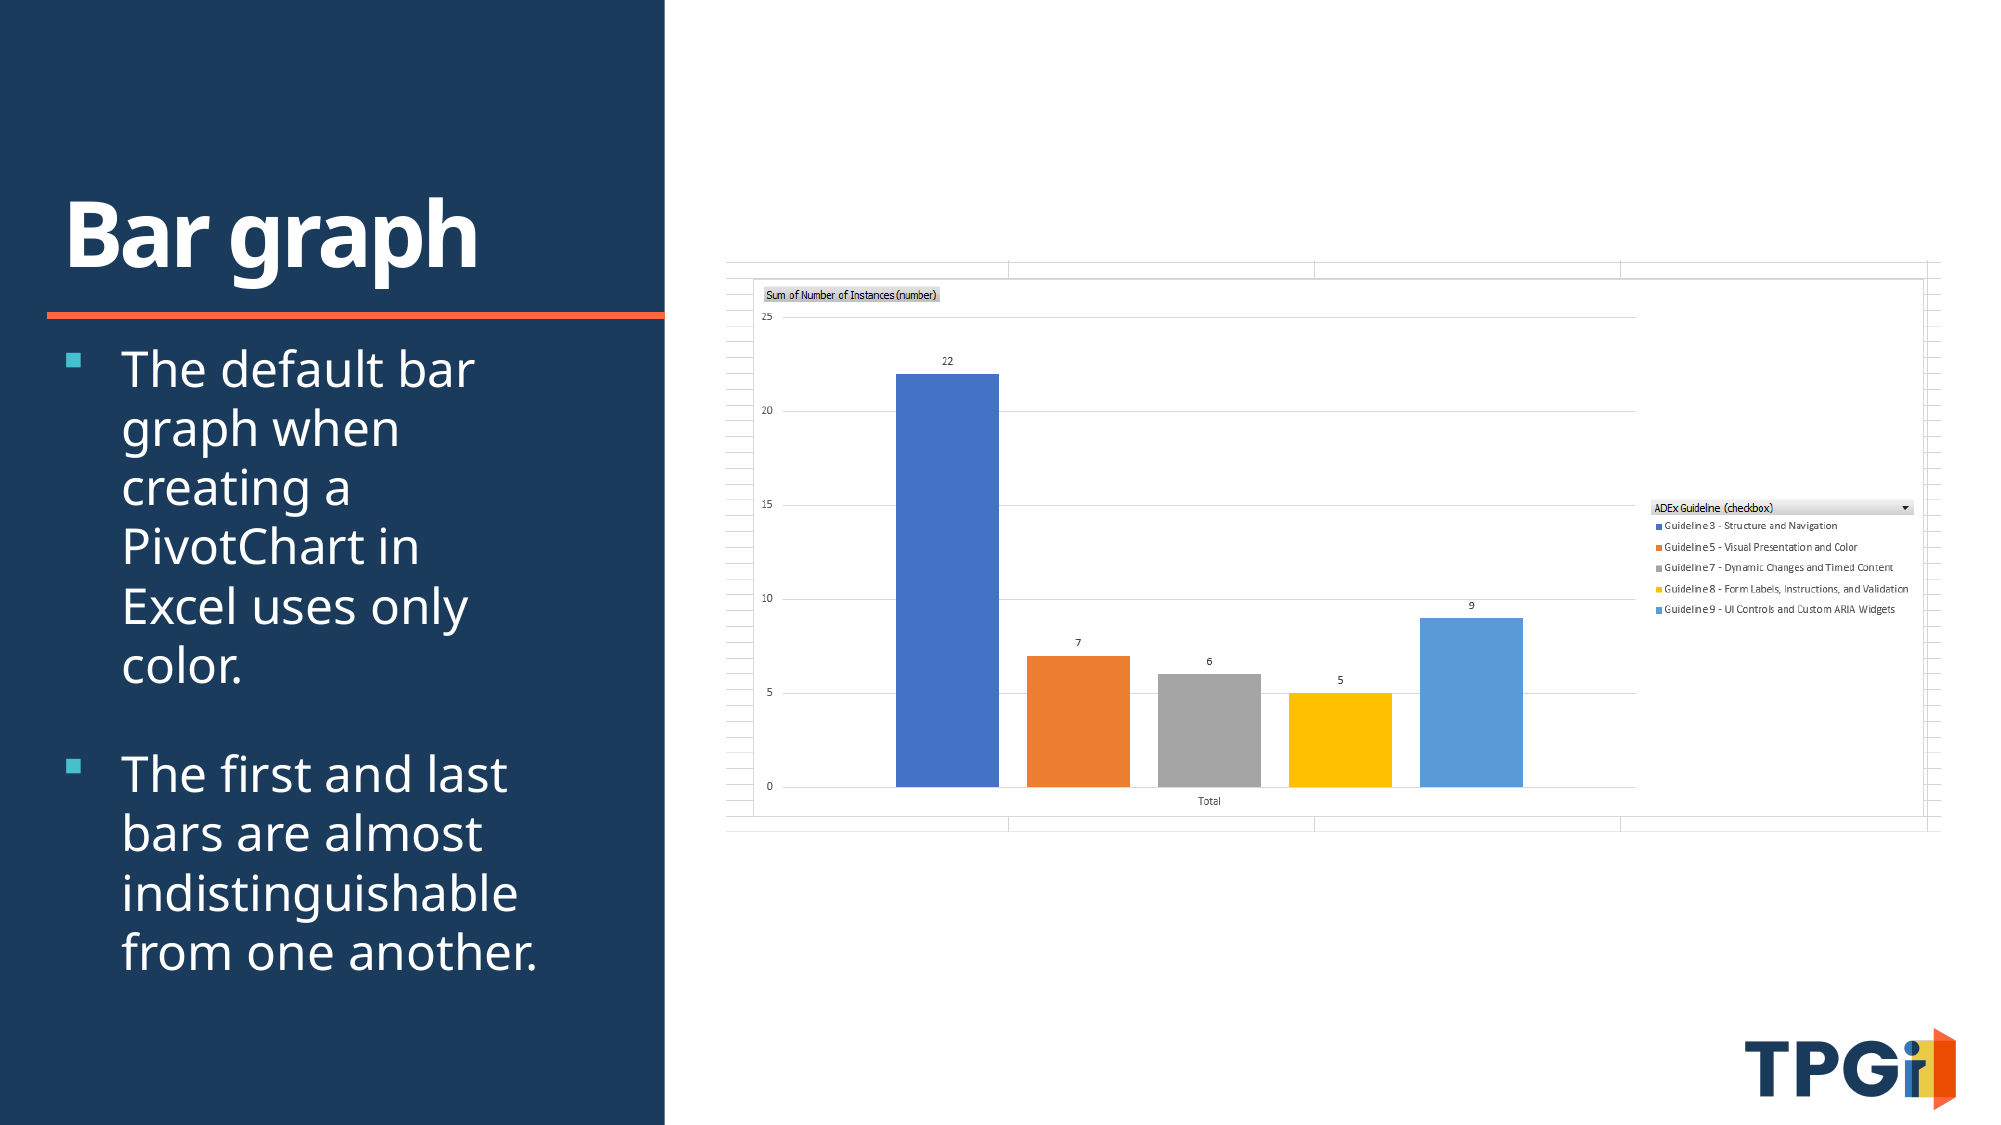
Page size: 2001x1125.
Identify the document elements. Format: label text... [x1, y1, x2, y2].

title Bar graph [47, 77, 557, 296]
list The default bar graph when creating a PivotChart in Excel uses only color. The first and last bars are almost indistinguishable from one another. [47, 330, 557, 1014]
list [726, 260, 1941, 832]
picture [1745, 1028, 1956, 1110]
